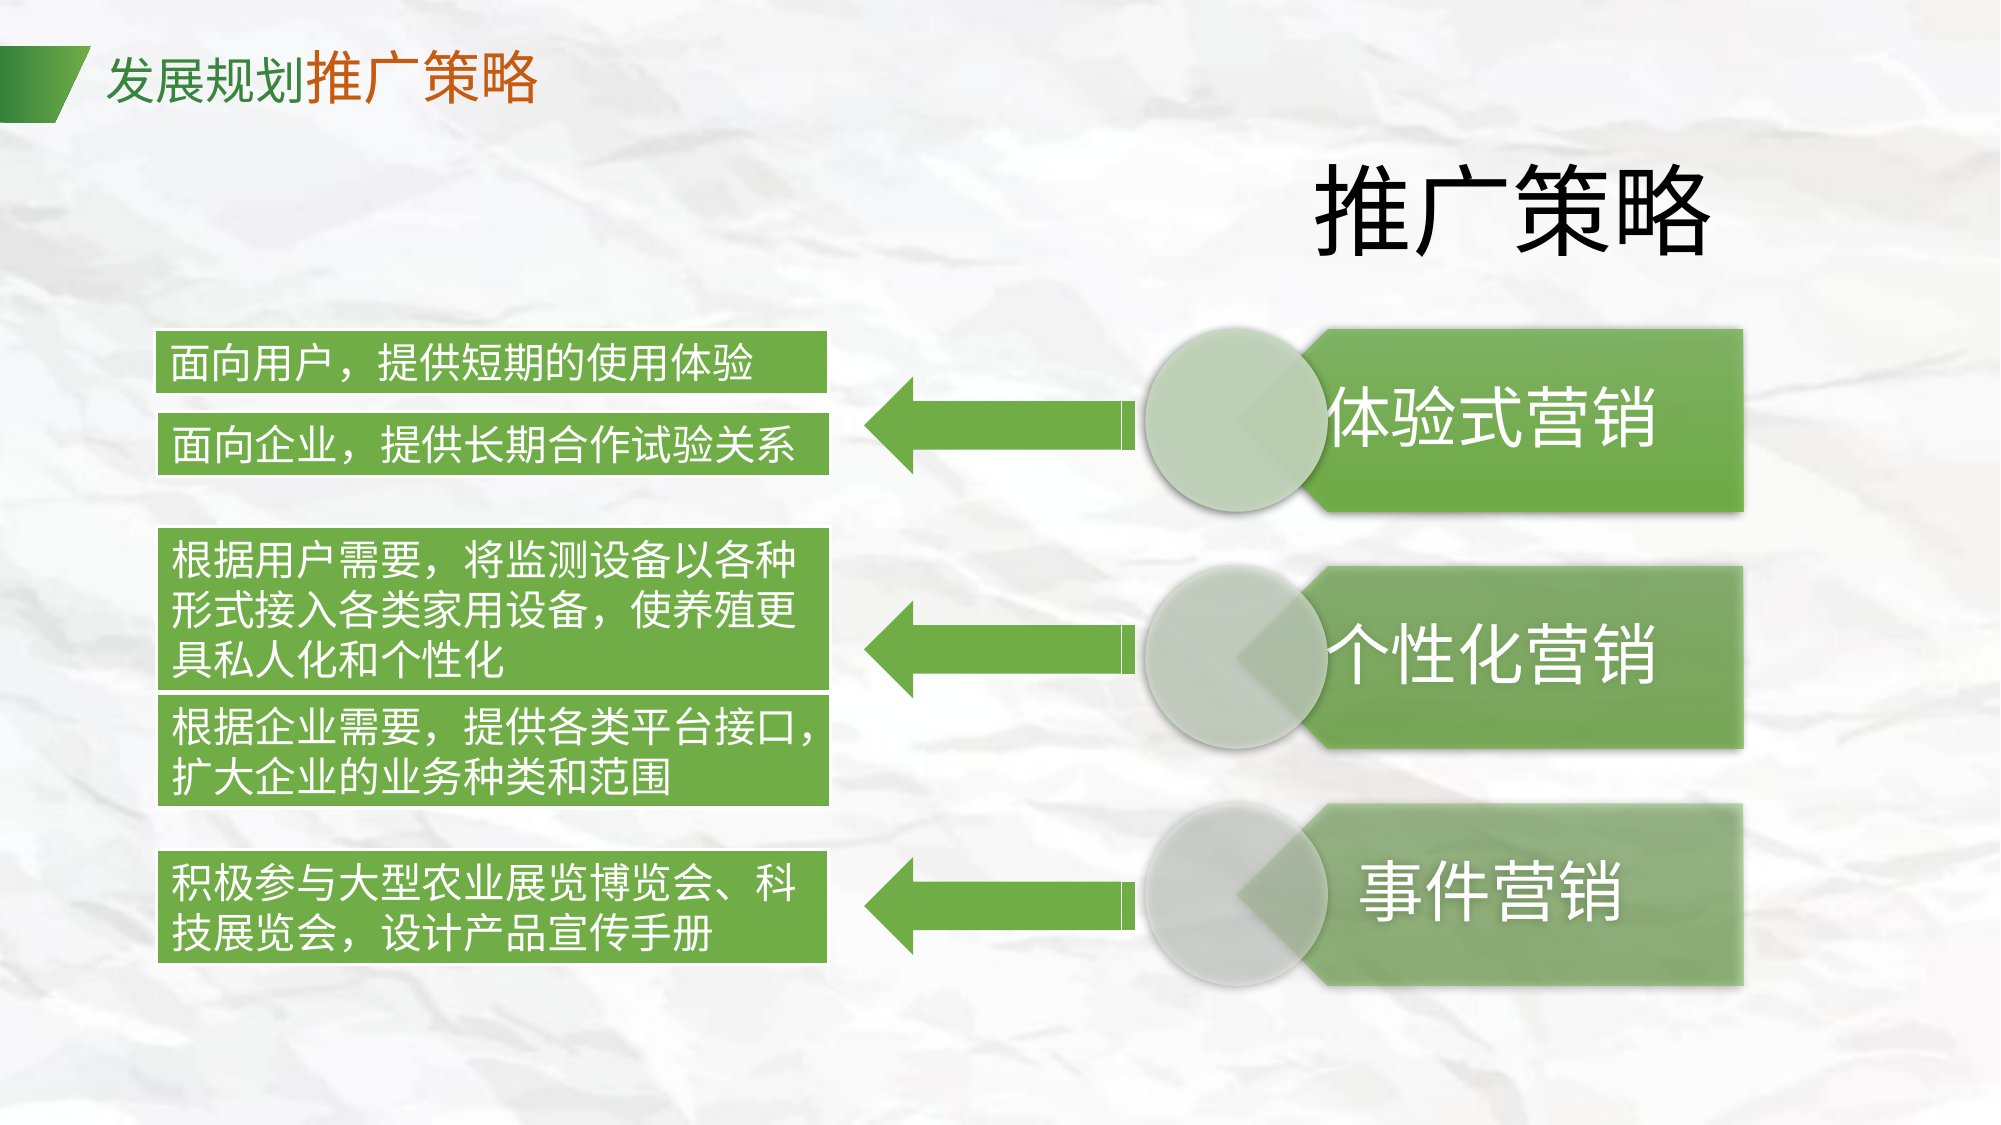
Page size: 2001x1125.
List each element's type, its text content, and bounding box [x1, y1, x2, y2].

text_box 发展规划推广策略 [90, 33, 750, 119]
text_box 面向企业，提供长期合作试验关系 [155, 410, 832, 478]
picture [0, 0, 2001, 1125]
text_box [0, 45, 90, 124]
text_box 根据企业需要，提供各类平台接口，扩大企业的业务种类和范围 [155, 692, 832, 810]
text_box 根据用户需要，将监测设备以各种形式接入各类家用设备，使养殖更具私人化和个性化 [155, 525, 832, 692]
text_box [864, 376, 1063, 475]
text_box [864, 600, 1063, 699]
text_box 面向用户，提供短期的使用体验 [153, 328, 830, 396]
text_box 推广策略 [1297, 141, 1728, 277]
text_box [864, 856, 1063, 955]
text_box 积极参与大型农业展览博览会、科技展览会，设计产品宣传手册 [155, 848, 830, 966]
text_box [1063, 328, 1825, 986]
